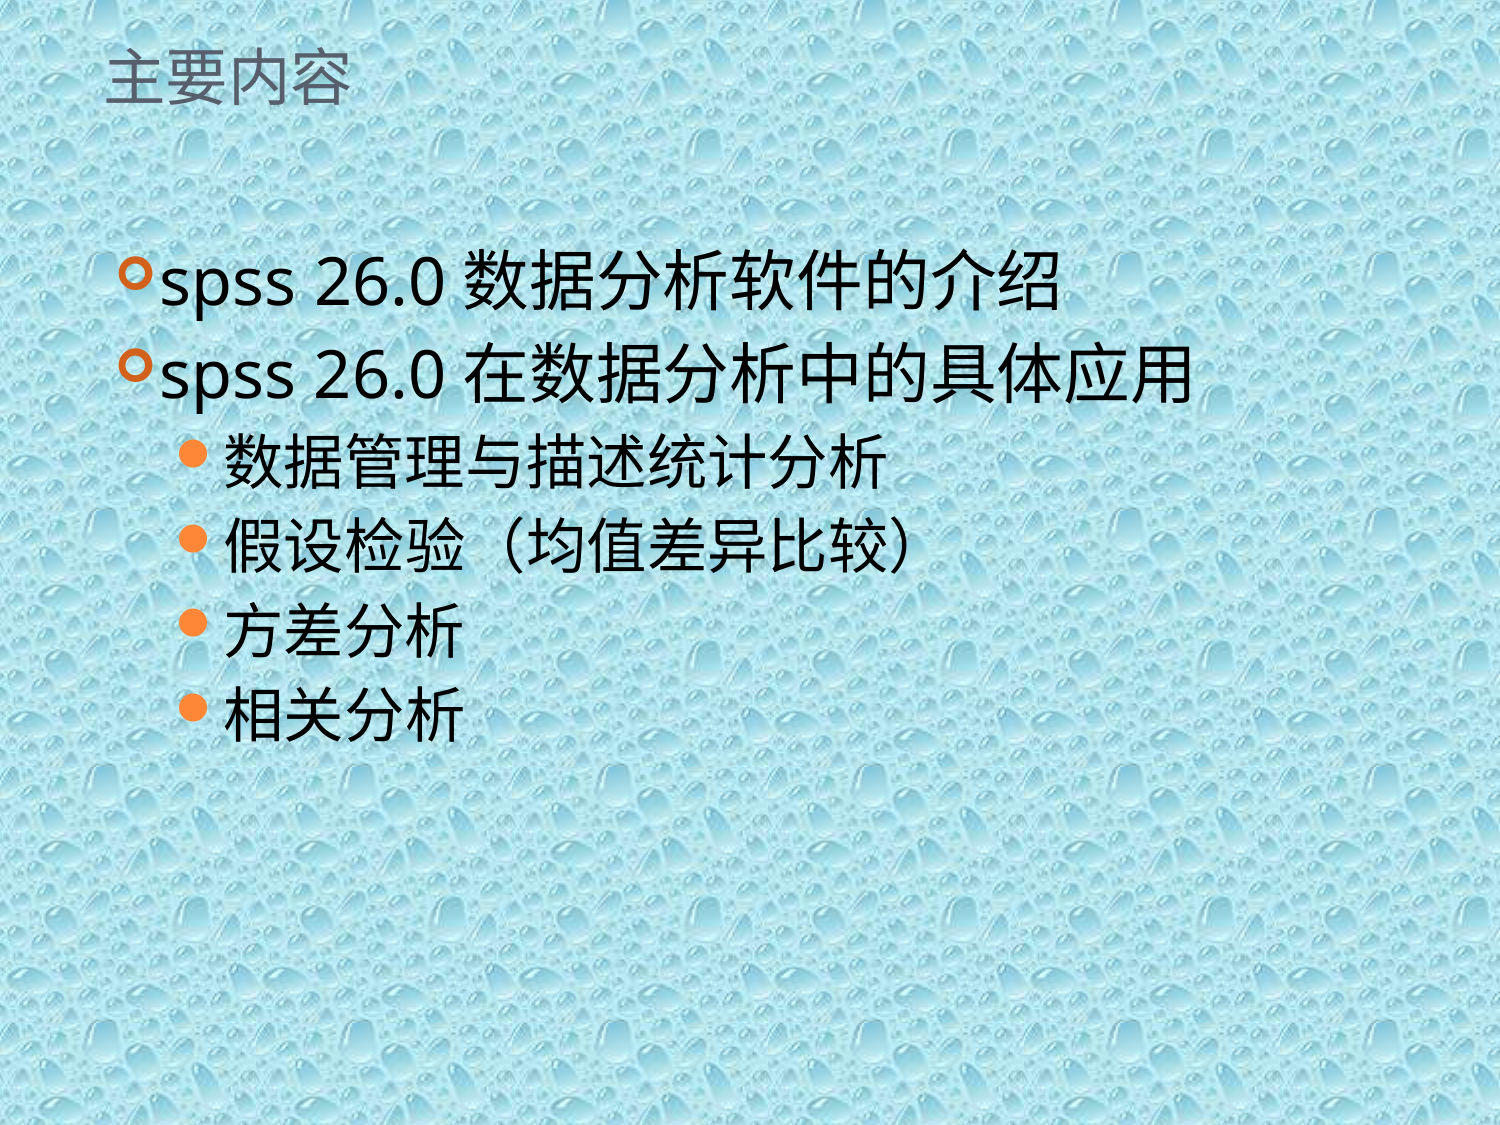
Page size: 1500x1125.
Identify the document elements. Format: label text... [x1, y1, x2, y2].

title 主要内容 [88, 18, 1439, 132]
picture [0, 0, 1500, 1125]
list spss 26.0数据分析软件的介绍 spss 26.0在数据分析中的具体应用 数据管理与描述统计分析 假设检验（均值差异比较） 方差分析 相关分析 [100, 231, 1451, 1062]
